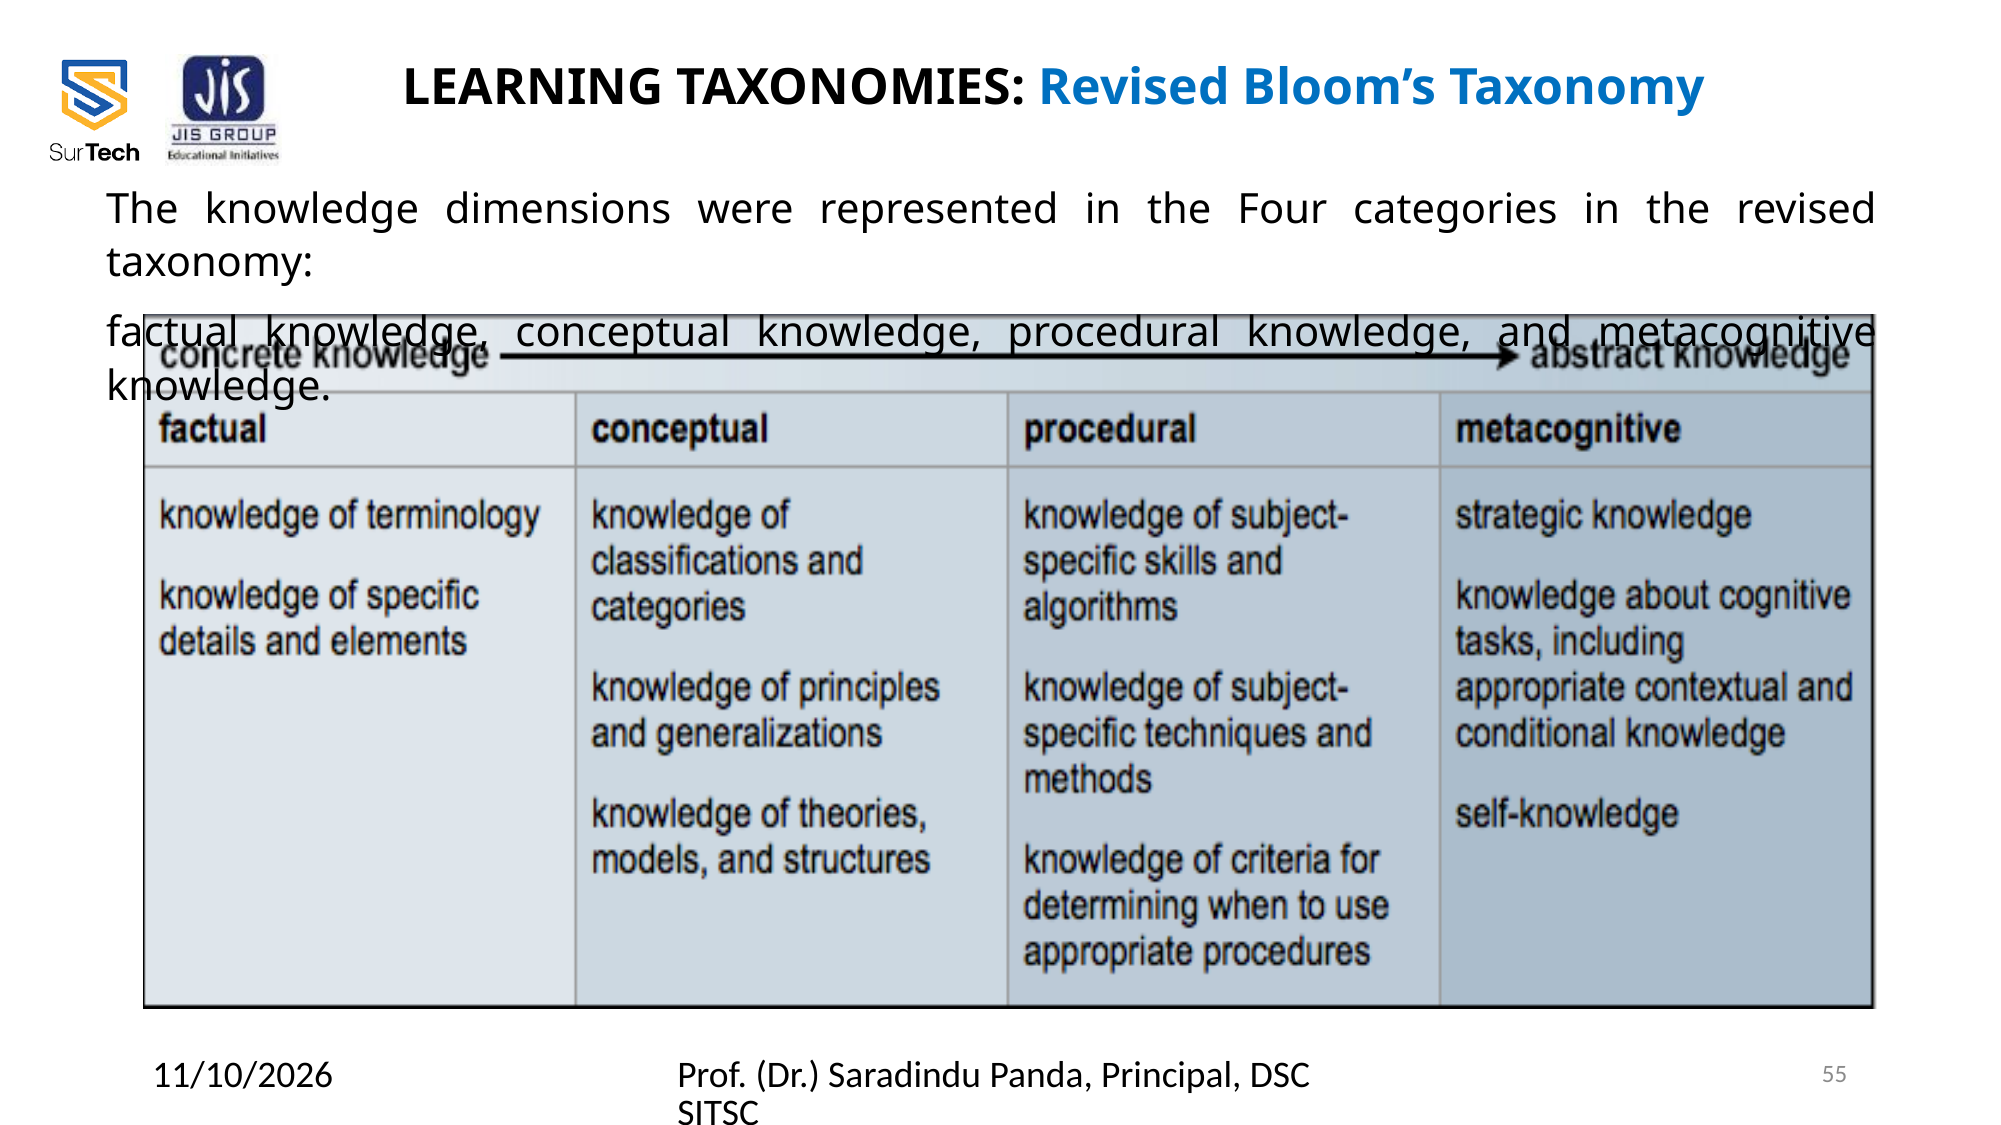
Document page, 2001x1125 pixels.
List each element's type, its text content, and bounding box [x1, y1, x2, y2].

footer Prof. (Dr.) Saradindu Panda, Principal, DSCSITSC [662, 1042, 1338, 1103]
text_box The knowledge dimensions were represented in the Four categories in the revised taxonomy: factual knowledge, conceptual knowledge, procedural knowledge, and metacognitive knowledge. [91, 170, 1893, 416]
title LEARNING TAXONOMIES: Revised Bloom’s Taxonomy [387, 50, 1893, 123]
picture [143, 314, 1879, 1009]
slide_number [137, 1042, 588, 1103]
slide_number 55 [1412, 1042, 1863, 1103]
picture [23, 39, 282, 181]
